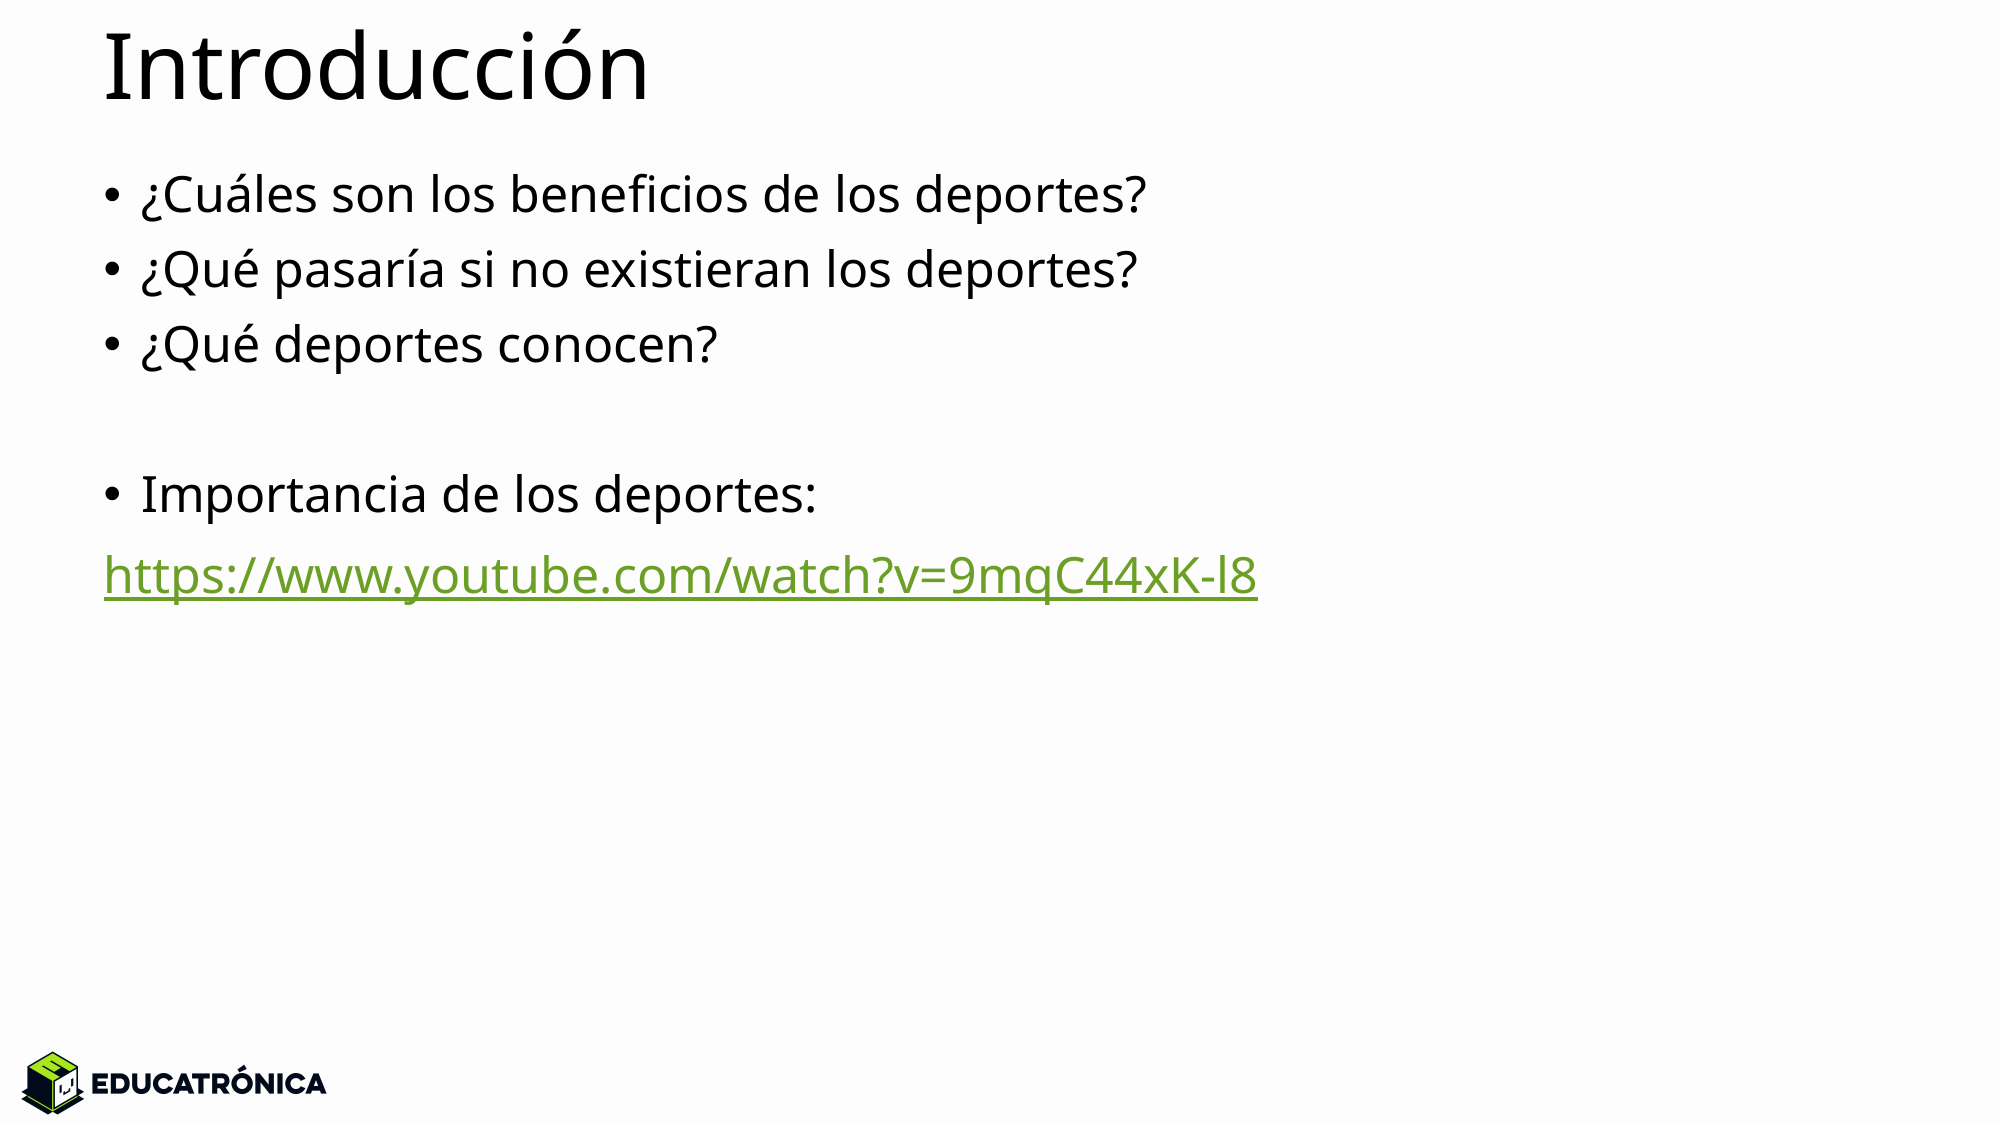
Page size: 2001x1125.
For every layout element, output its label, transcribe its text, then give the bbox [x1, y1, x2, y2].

list ¿Cuáles son los beneficios de los deportes? ¿Qué pasaría si no existieran los deportes? ¿Qué deportes conocen? Importancia de los deportes: https://www.youtube.com/watch?v=9mqC44xK-l8 [88, 162, 1912, 1037]
picture [19, 1048, 330, 1118]
title Introducción [88, 7, 1912, 133]
